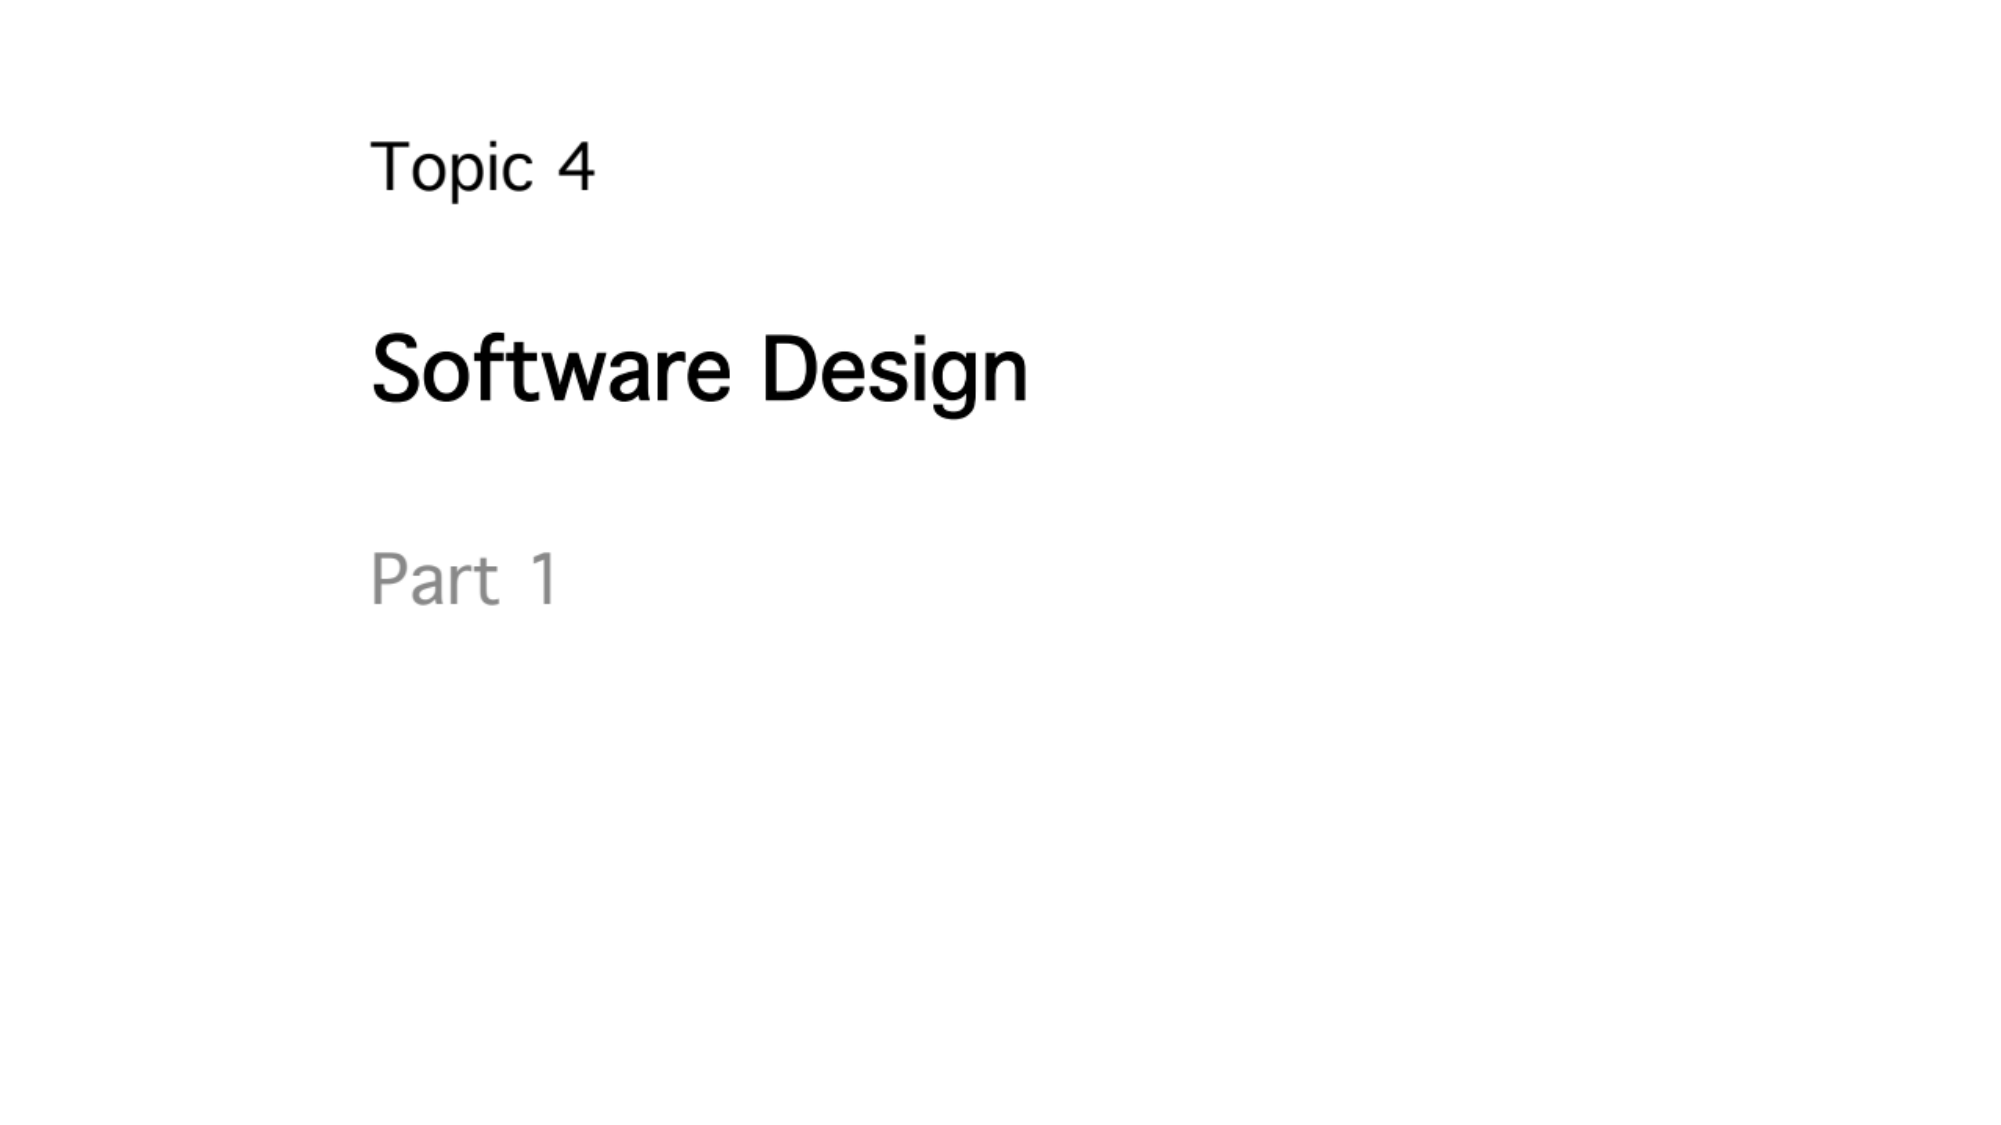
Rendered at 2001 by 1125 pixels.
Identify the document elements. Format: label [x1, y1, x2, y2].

picture [249, 0, 1750, 782]
